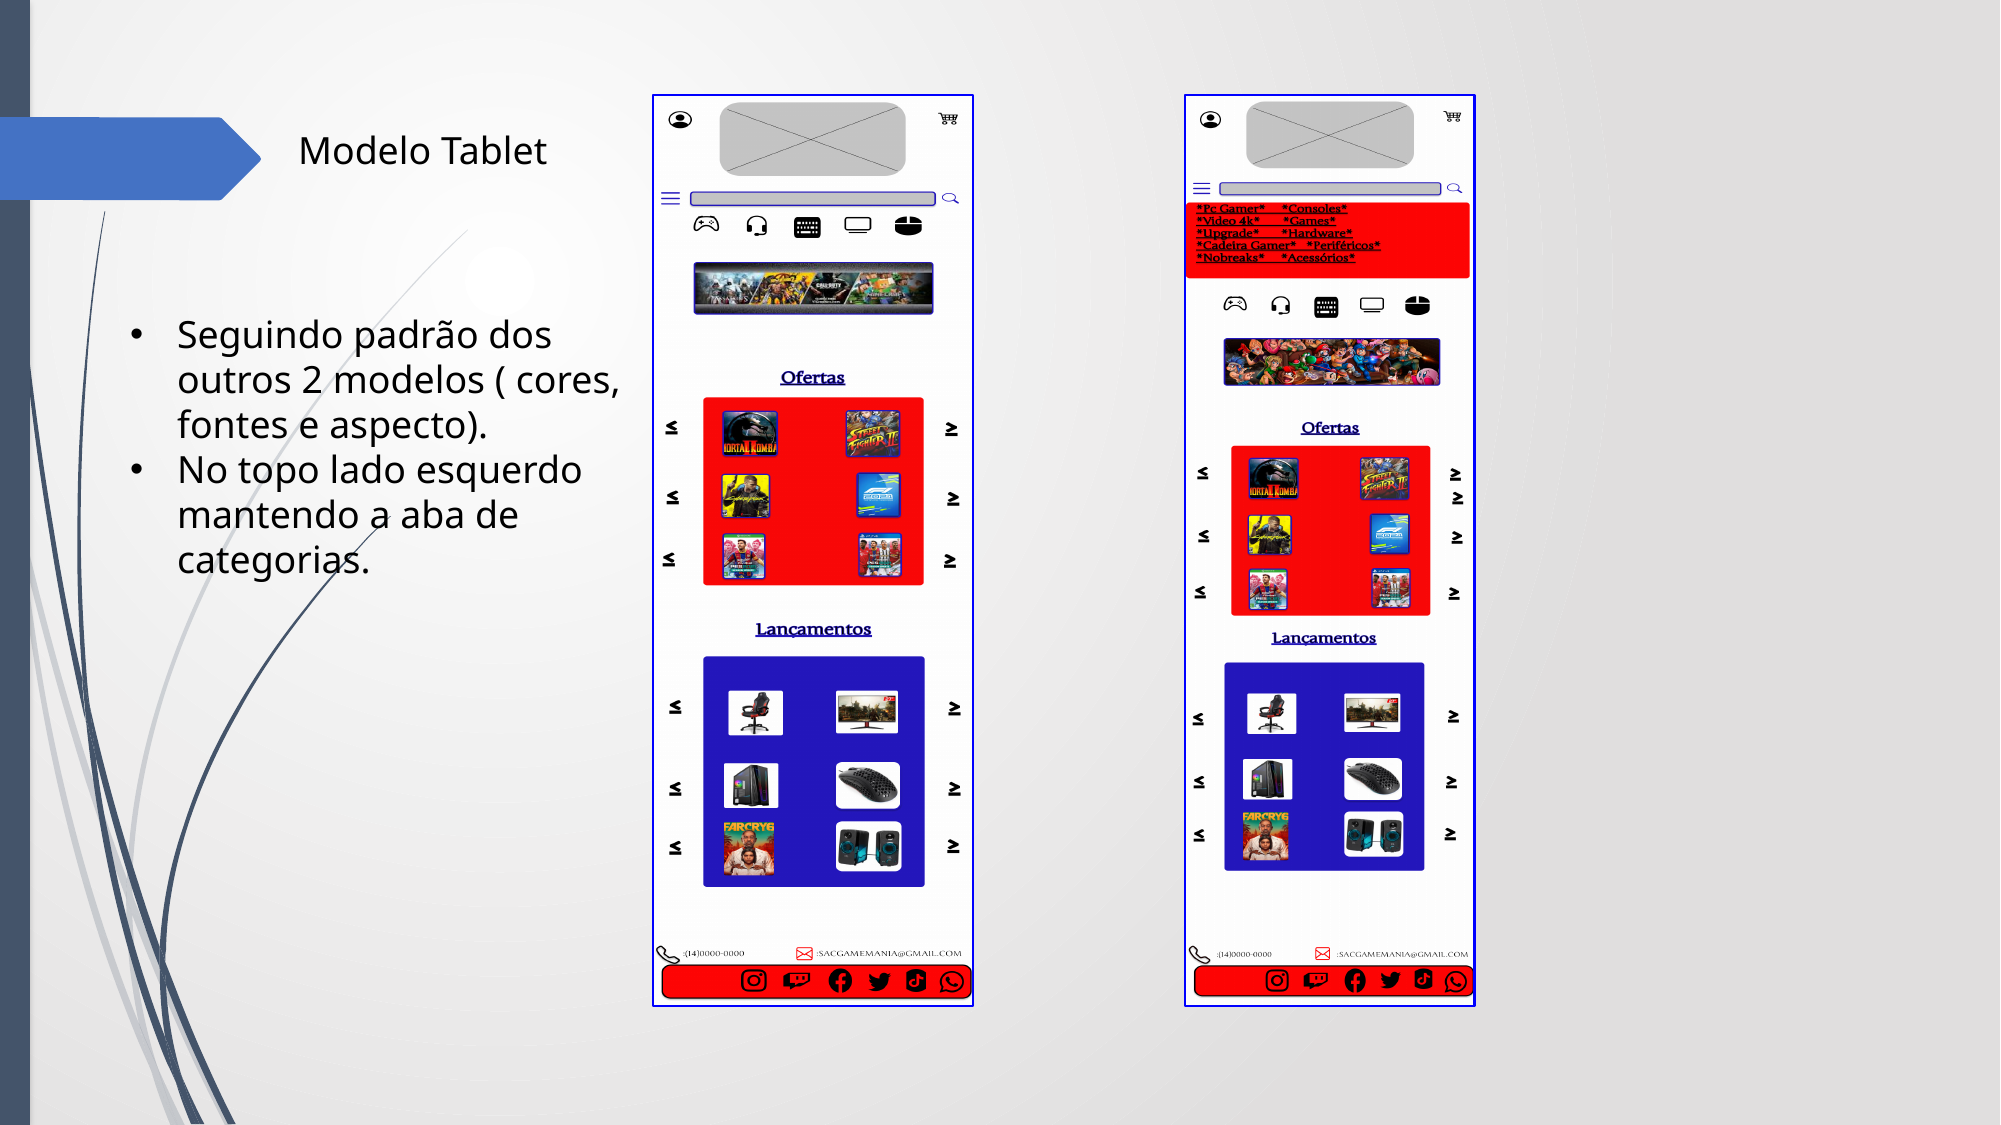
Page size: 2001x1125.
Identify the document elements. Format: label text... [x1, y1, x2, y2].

picture [653, 95, 972, 1006]
picture [1185, 95, 1474, 1006]
text_box Modelo Tablet [283, 119, 648, 180]
text_box Seguindo padrão dos outros 2 modelos ( cores, fontes e aspecto). No topo lado esquerdo mantendo a aba de categorias. [115, 304, 638, 724]
